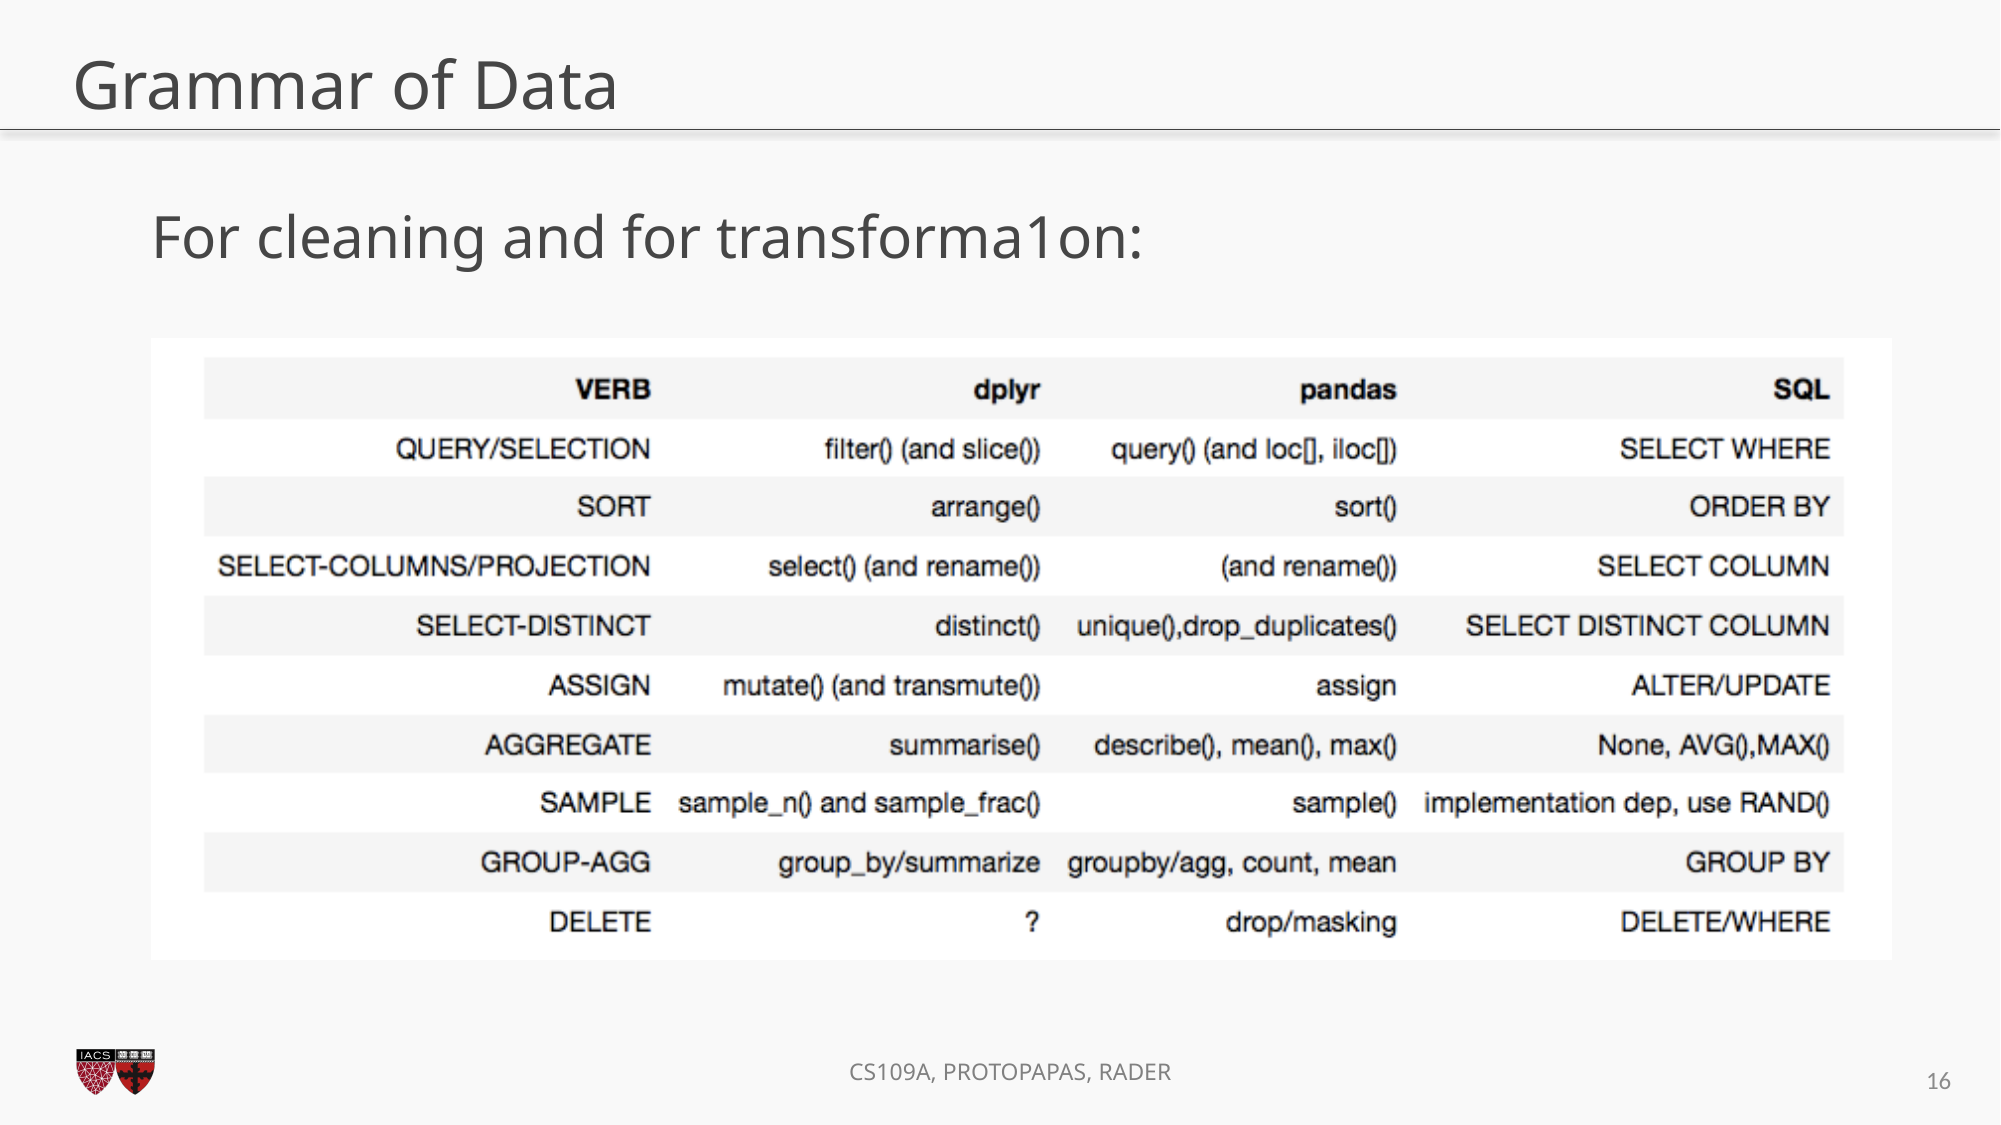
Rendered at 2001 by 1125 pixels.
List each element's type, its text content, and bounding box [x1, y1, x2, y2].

picture [75, 1049, 155, 1095]
picture [151, 338, 1892, 960]
list For cleaning and for transforma1on: [136, 193, 1831, 540]
slide_number 15 [1500, 1050, 1967, 1110]
title Grammar of Data [57, 35, 1943, 162]
